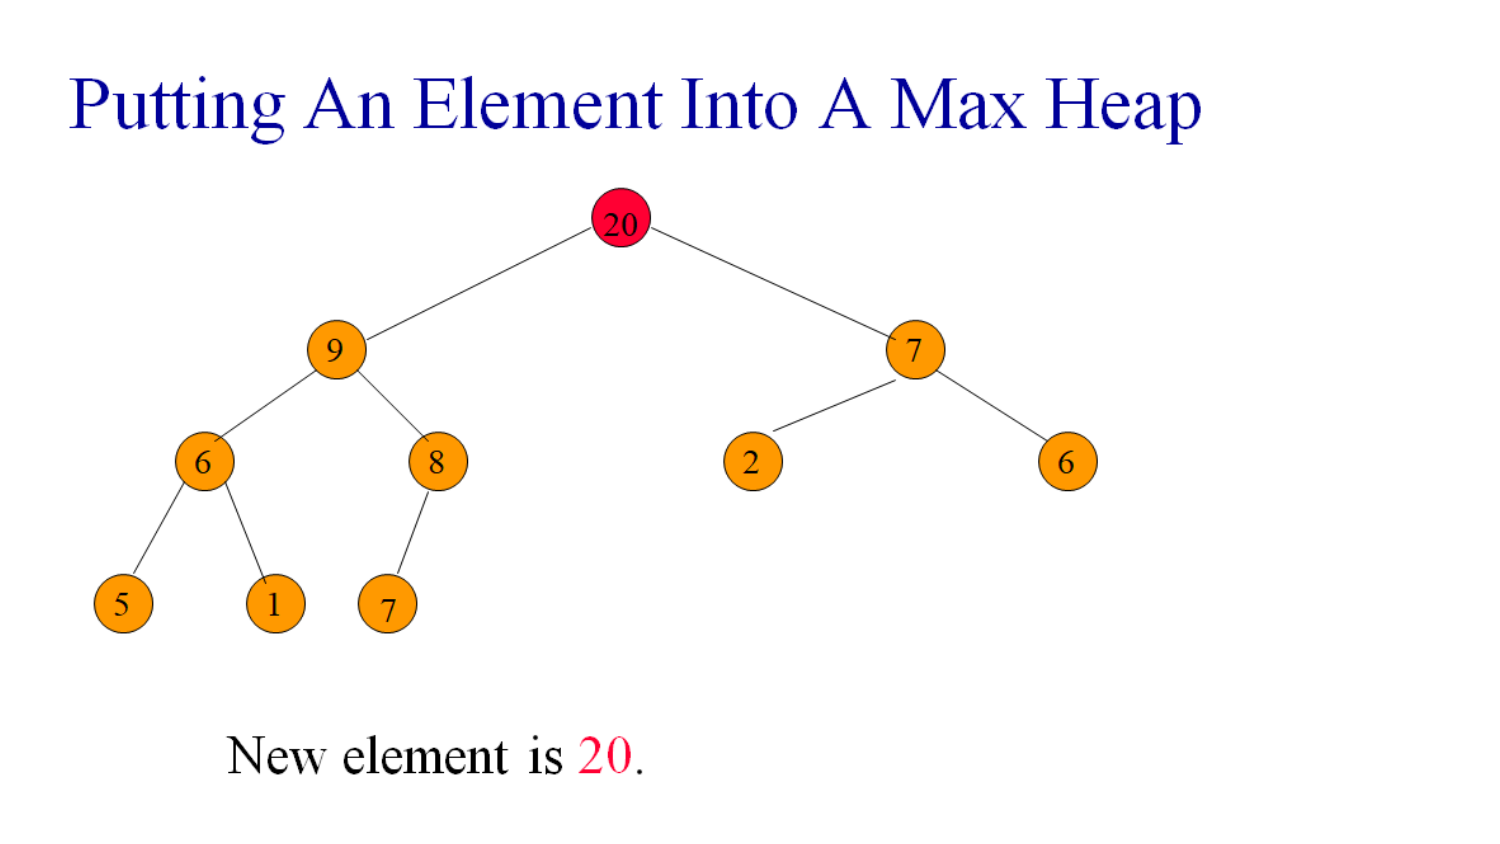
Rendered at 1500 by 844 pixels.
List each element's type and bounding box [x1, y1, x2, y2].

picture [24, 24, 1249, 819]
